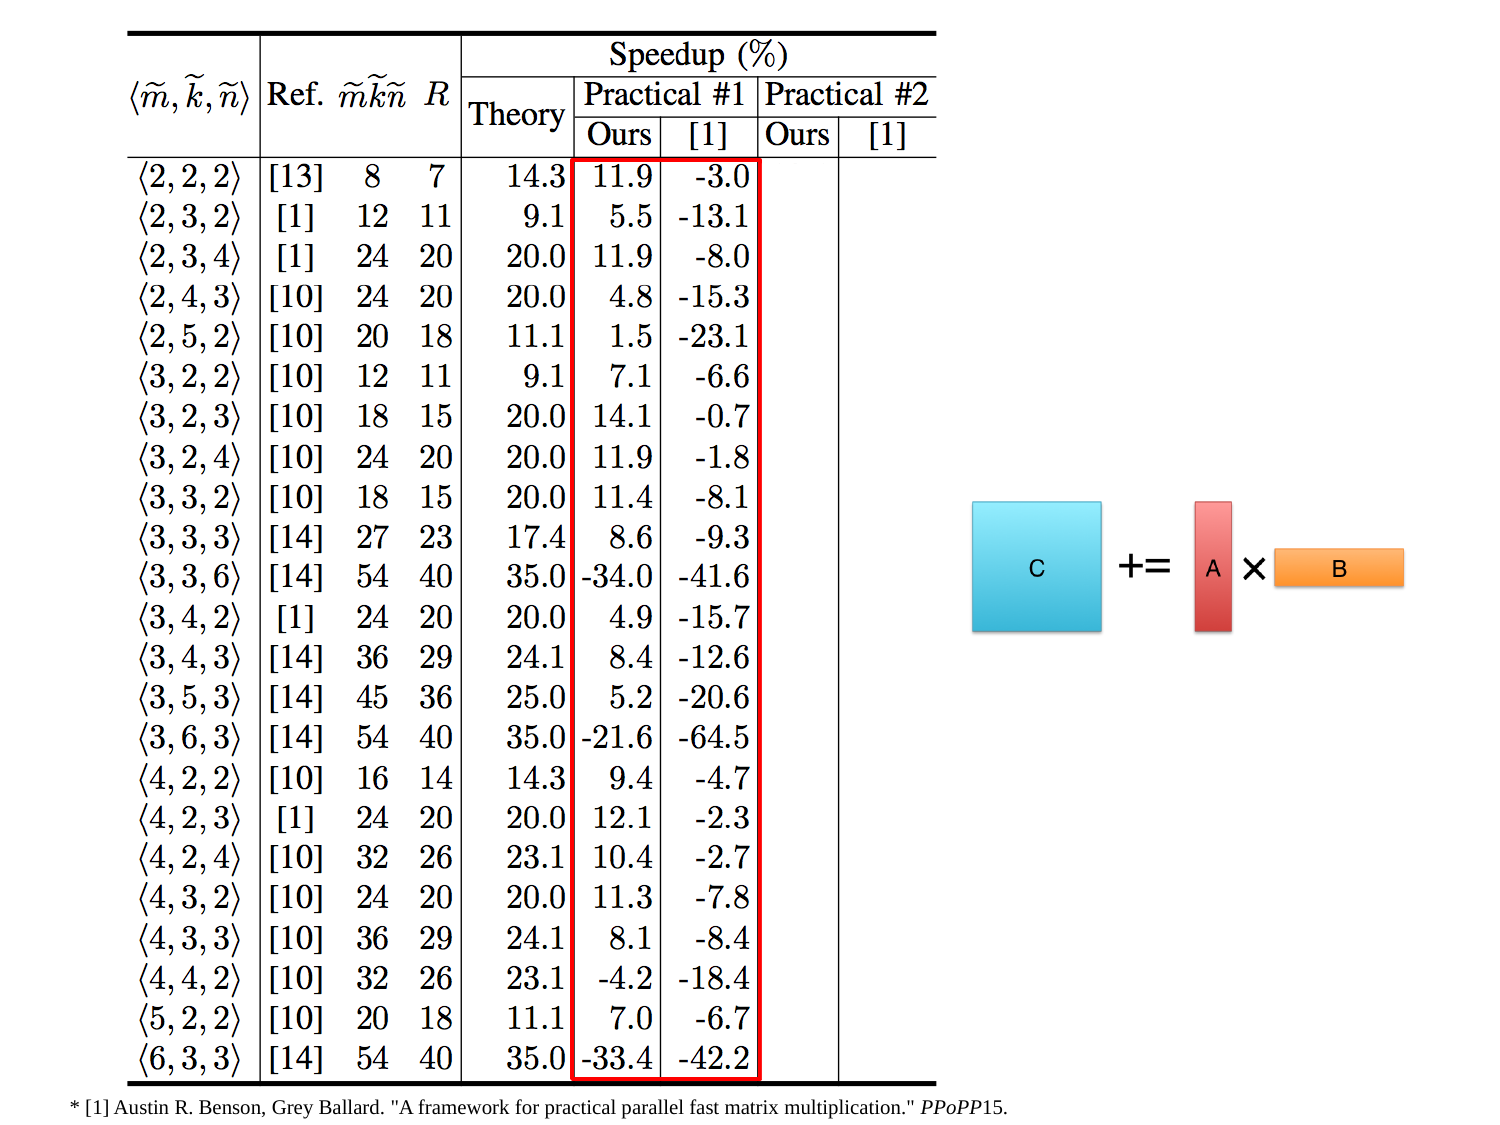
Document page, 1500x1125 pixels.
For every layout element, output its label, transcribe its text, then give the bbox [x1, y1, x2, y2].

picture [967, 499, 1409, 638]
text_box * [1] Austin R. Benson, Grey Ballard. "A framework for practical parallel fast matrix multiplication." PPoPP15. [55, 1086, 1432, 1125]
picture [116, 16, 957, 1096]
